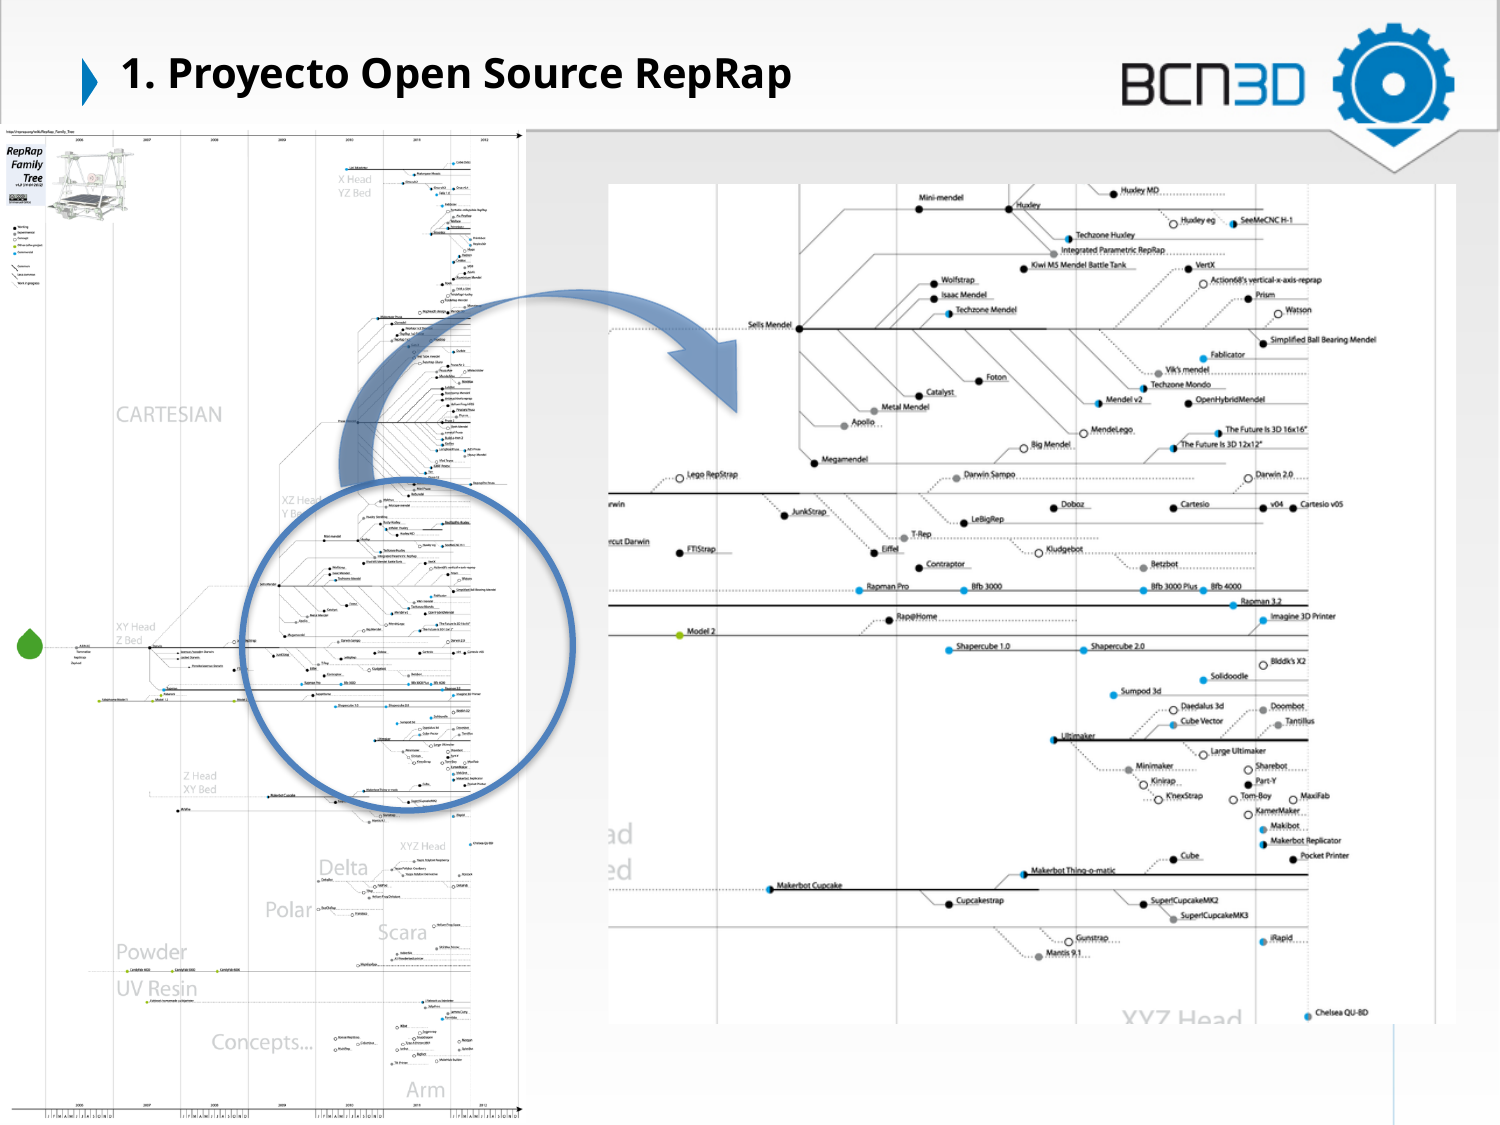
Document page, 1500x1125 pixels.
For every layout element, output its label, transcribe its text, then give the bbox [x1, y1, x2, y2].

text_box [530, 533, 574, 758]
picture [0, 0, 1500, 1125]
text_box [530, 289, 602, 304]
text_box 1. Proyecto Open Source RepRap [105, 42, 903, 102]
